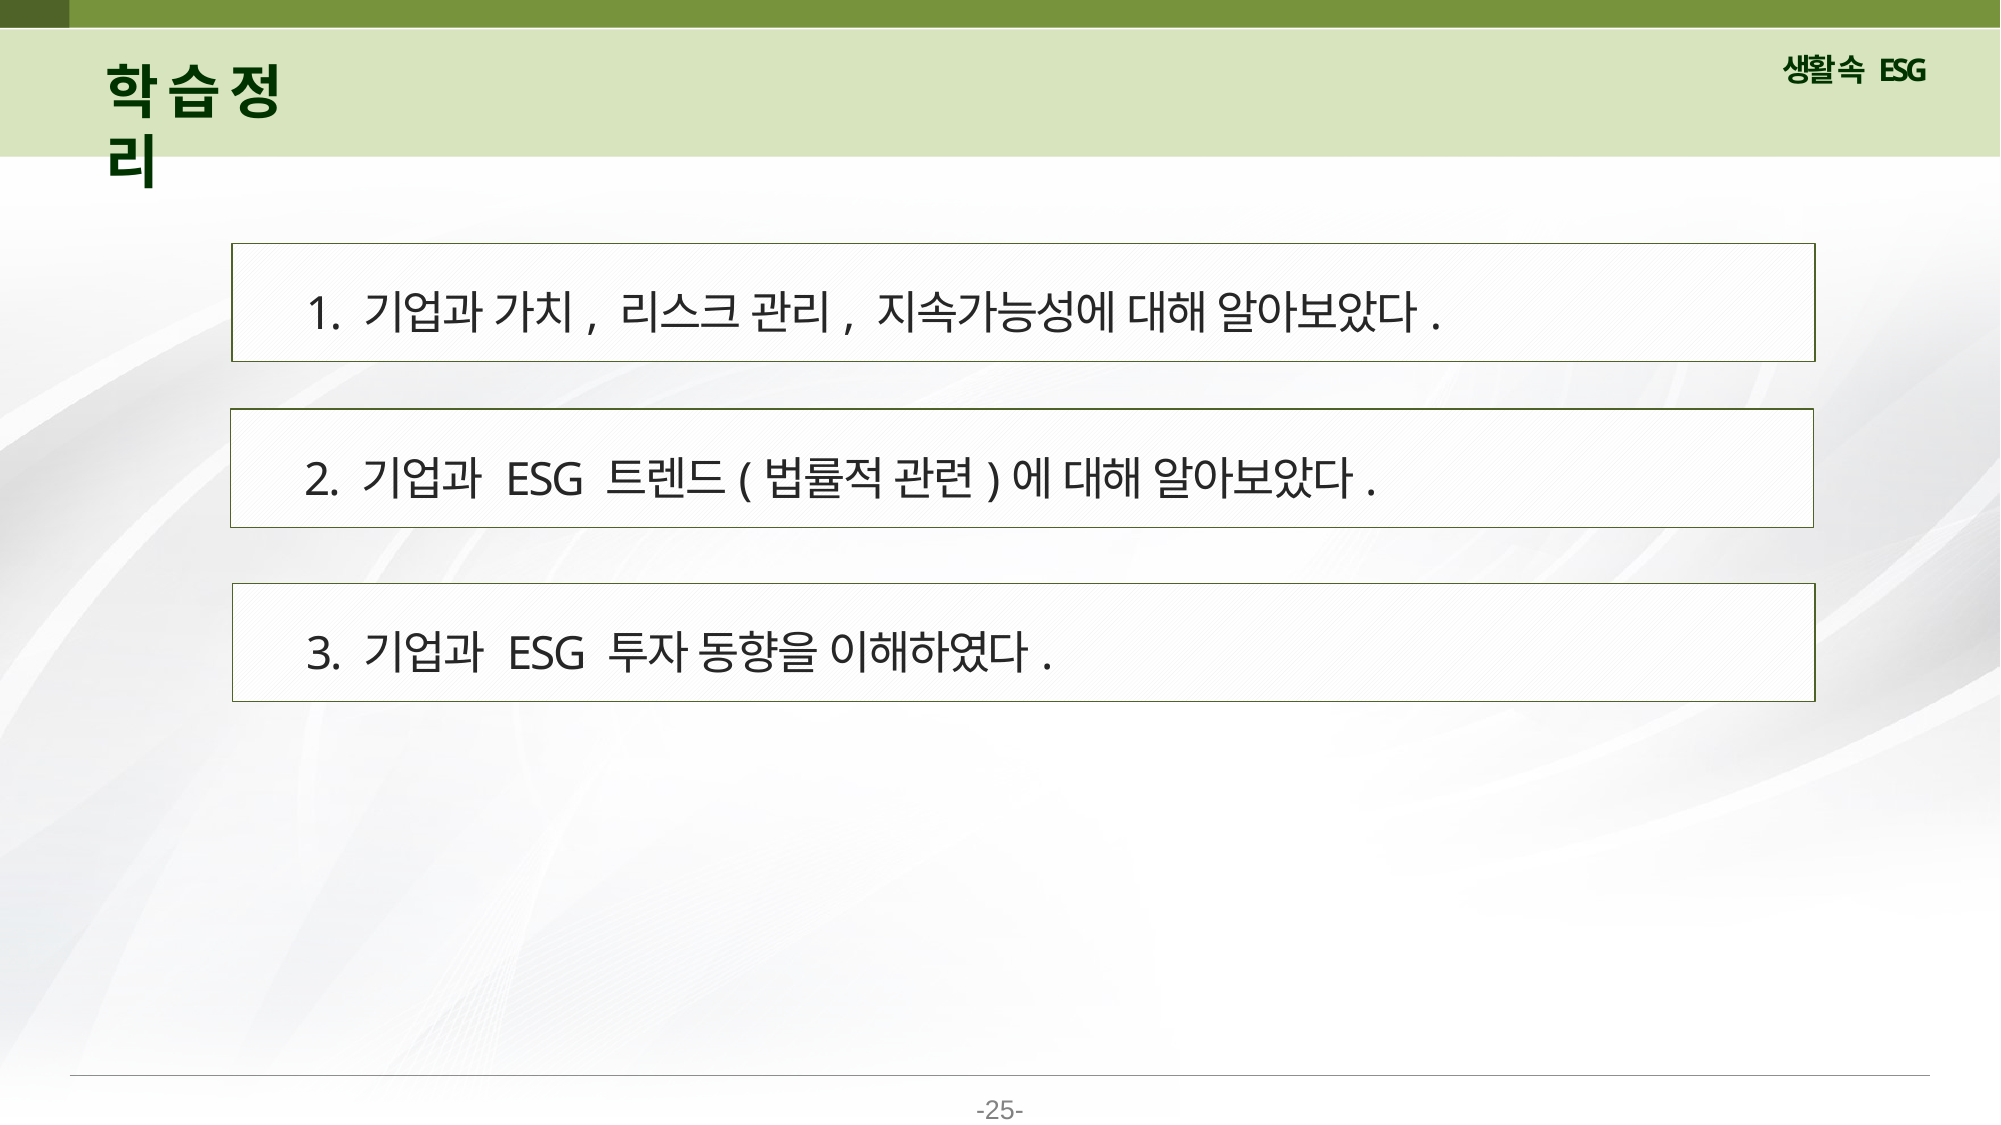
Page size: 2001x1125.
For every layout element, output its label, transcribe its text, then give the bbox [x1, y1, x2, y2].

text_box 3. 기업과 ESG 투자 동향을 이해하였다. [269, 605, 1810, 687]
text_box [232, 583, 1816, 702]
text_box [230, 409, 1814, 528]
picture [0, 129, 2000, 1125]
text_box 학 습 정 리 [90, 48, 344, 203]
text_box 2. 기업과 ESG 트렌드(법률적 관련)에 대해 알아보았다. [267, 431, 1809, 512]
text_box [232, 243, 1816, 362]
text_box 1. 기업과 가치, 리스크 관리, 지속가능성에 대해 알아보았다. [269, 265, 1810, 347]
